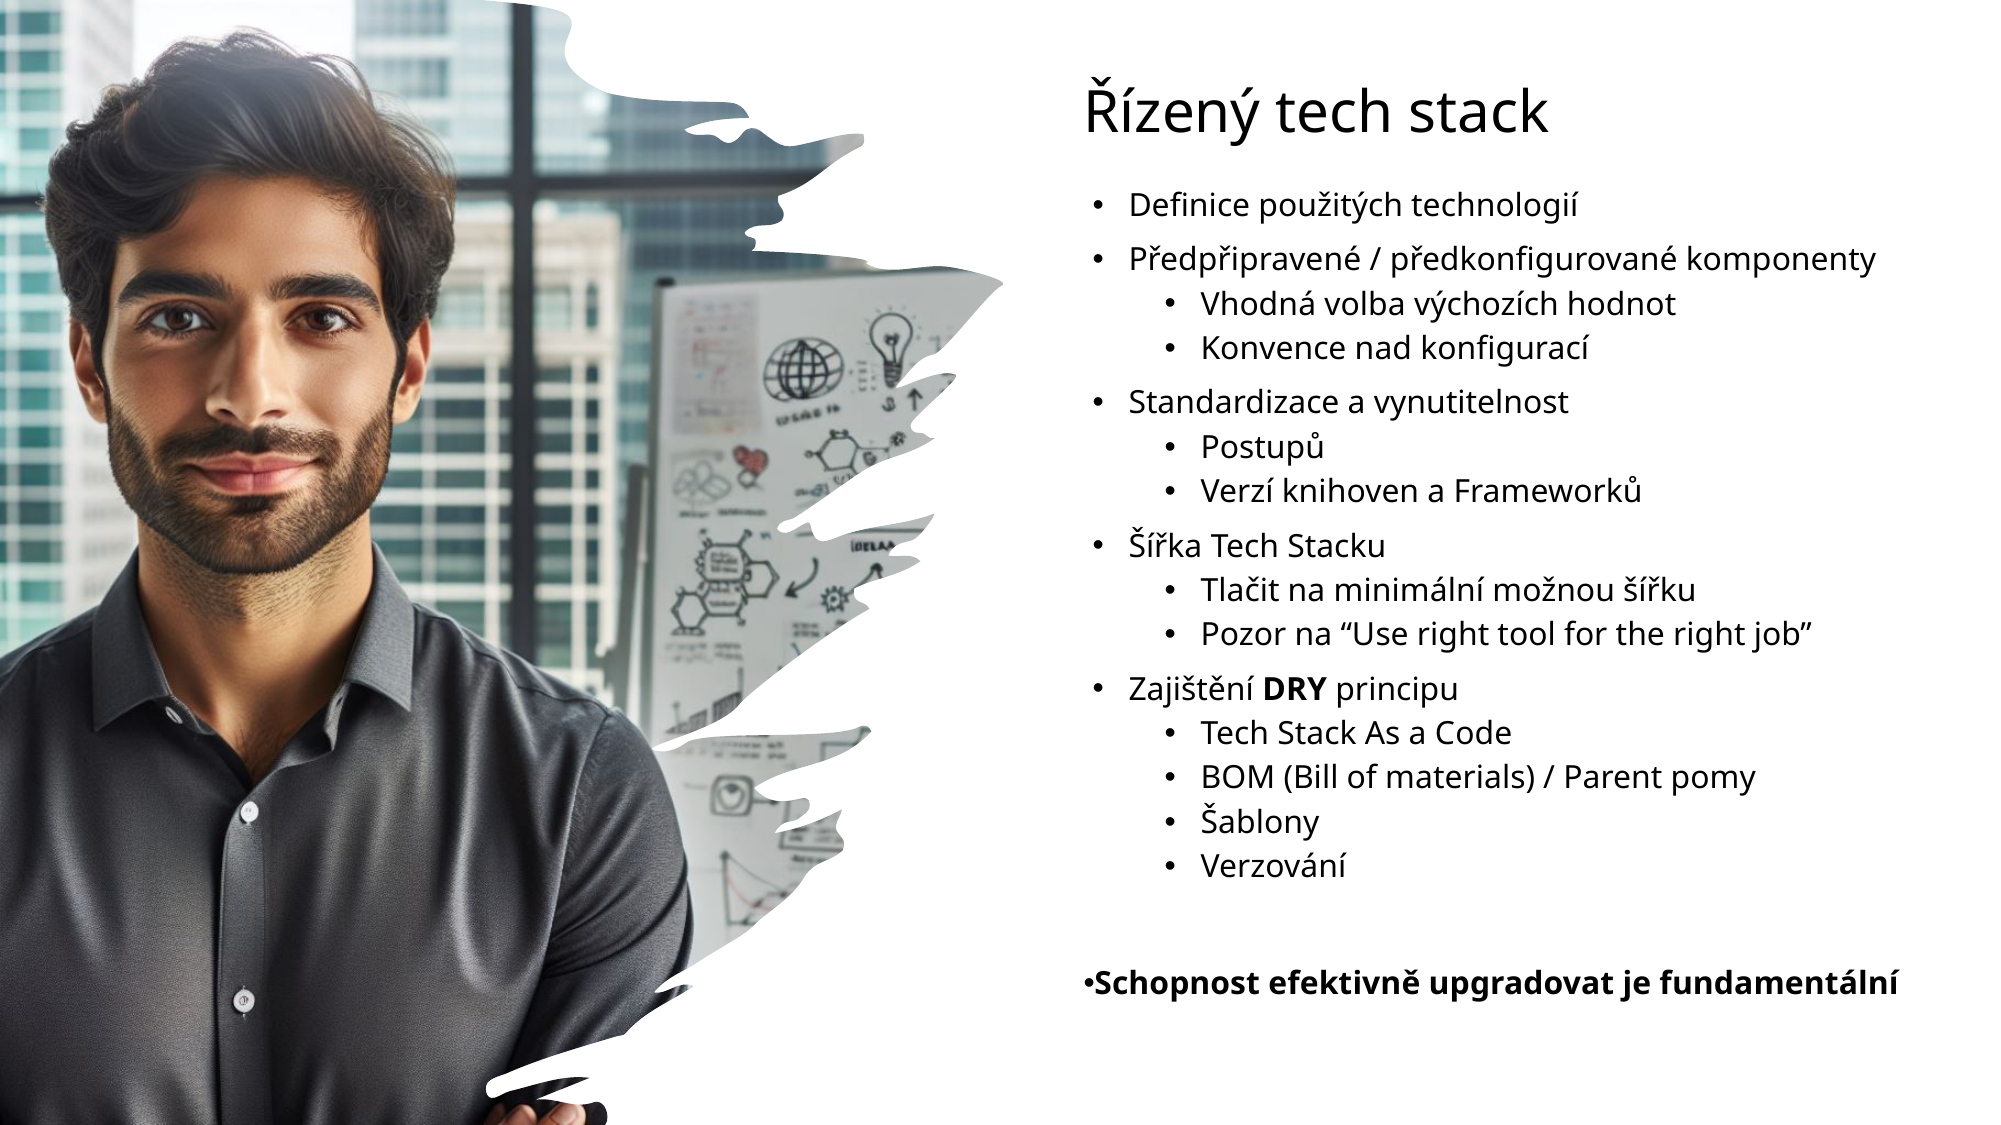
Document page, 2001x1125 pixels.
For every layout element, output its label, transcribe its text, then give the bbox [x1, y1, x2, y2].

picture [0, 0, 1004, 1125]
text_box [1004, 0, 2000, 1125]
title Řízený tech stack [1068, 59, 1863, 168]
list Definice použitých technologií Předpřipravené / předkonfigurované komponenty Vhodná volba výchozích hodnot Konvence nad konfigurací Standardizace a vynutitelnost Postupů Verzí knihoven a Frameworků Šířka Tech Stacku Tlačit na minimální možnou šířku Pozor na “Use right tool for the right job” Zajištění DRY principu Tech Stack As a Code BOM (Bill of materials) / Parent pomy Šablony Verzování Schopnost efektivně upgradovat je fundamentální [1068, 181, 1919, 1043]
